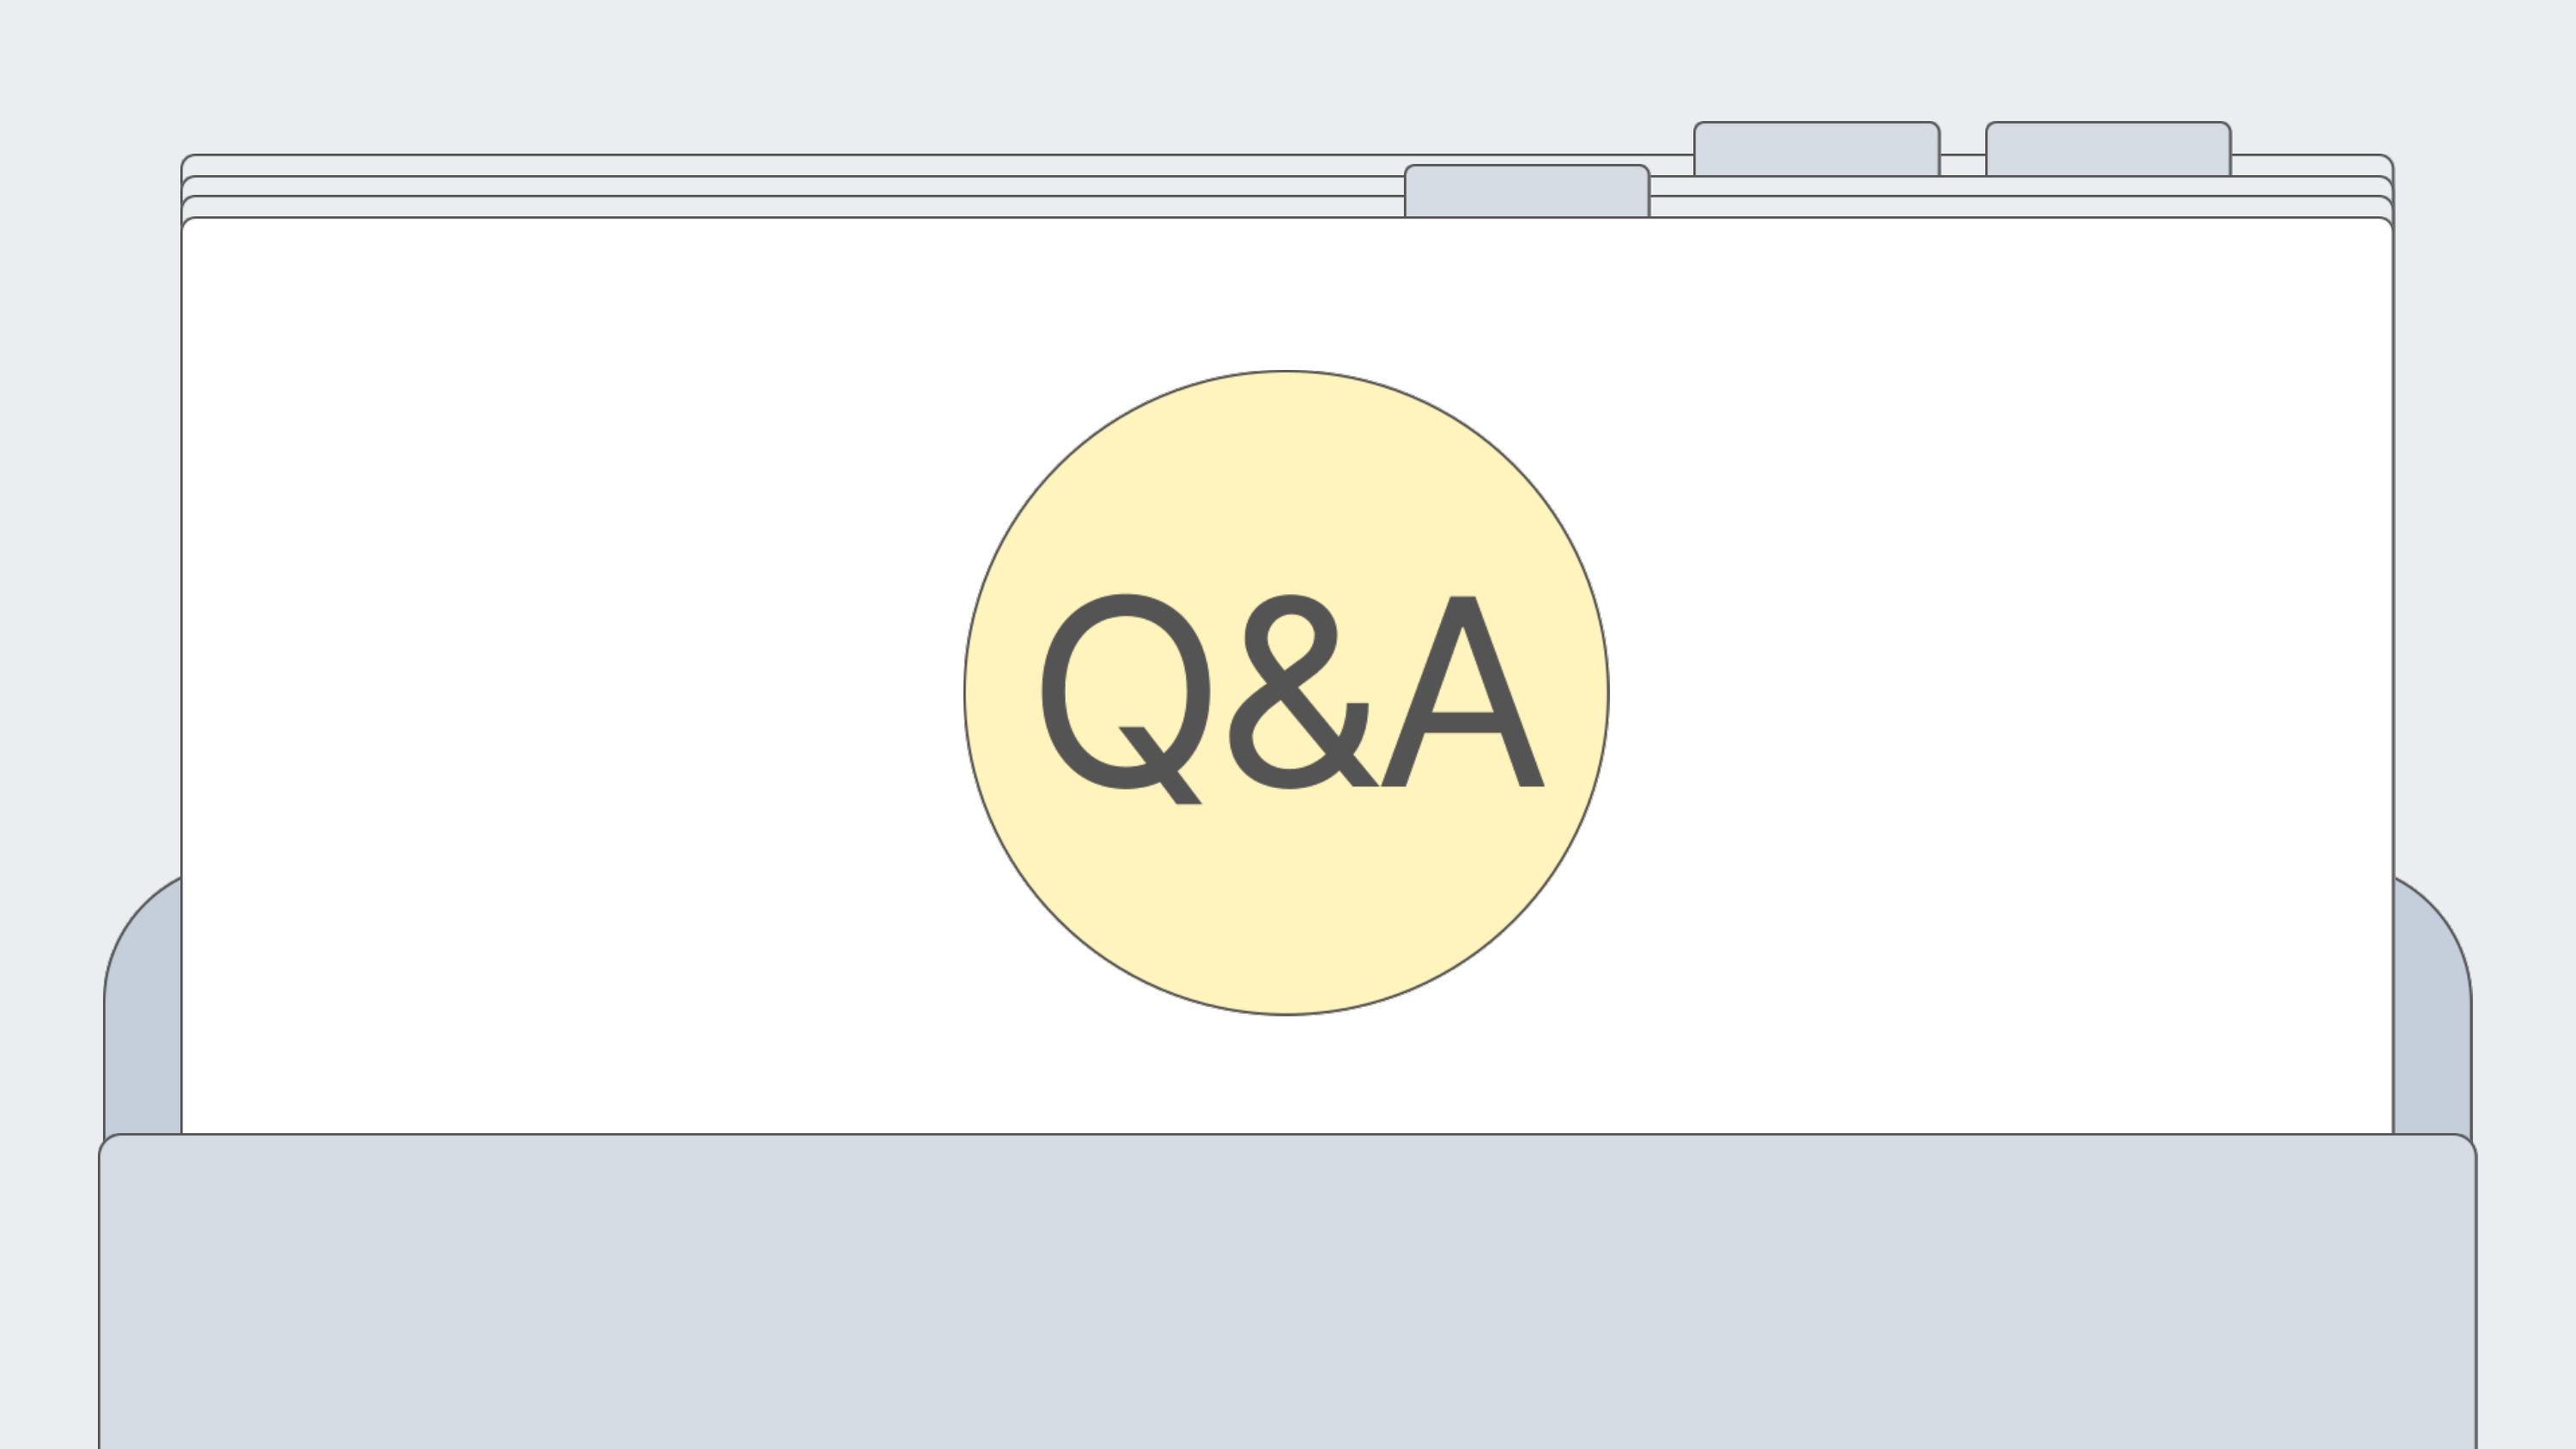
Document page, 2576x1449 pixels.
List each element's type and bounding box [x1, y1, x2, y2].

picture [98, 121, 2478, 1449]
